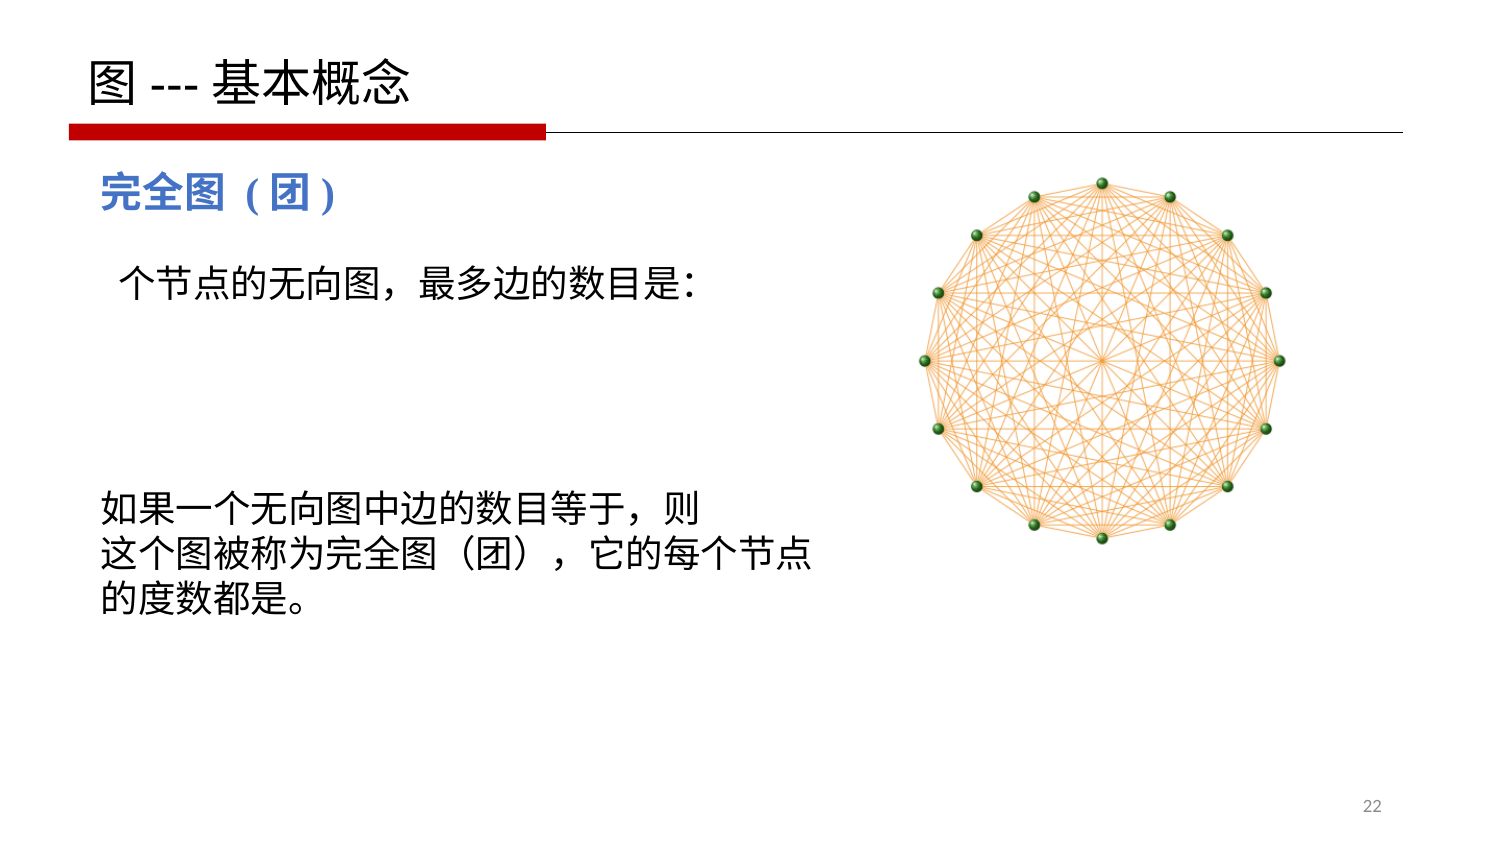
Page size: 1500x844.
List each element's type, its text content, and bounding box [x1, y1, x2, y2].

text_box [68, 133, 547, 142]
text_box [68, 123, 547, 132]
picture [898, 171, 1294, 557]
text_box 完全图 (团) [85, 158, 1385, 224]
text_box 图---基本概念 [72, 43, 427, 119]
slide_number 22 [1059, 782, 1397, 827]
